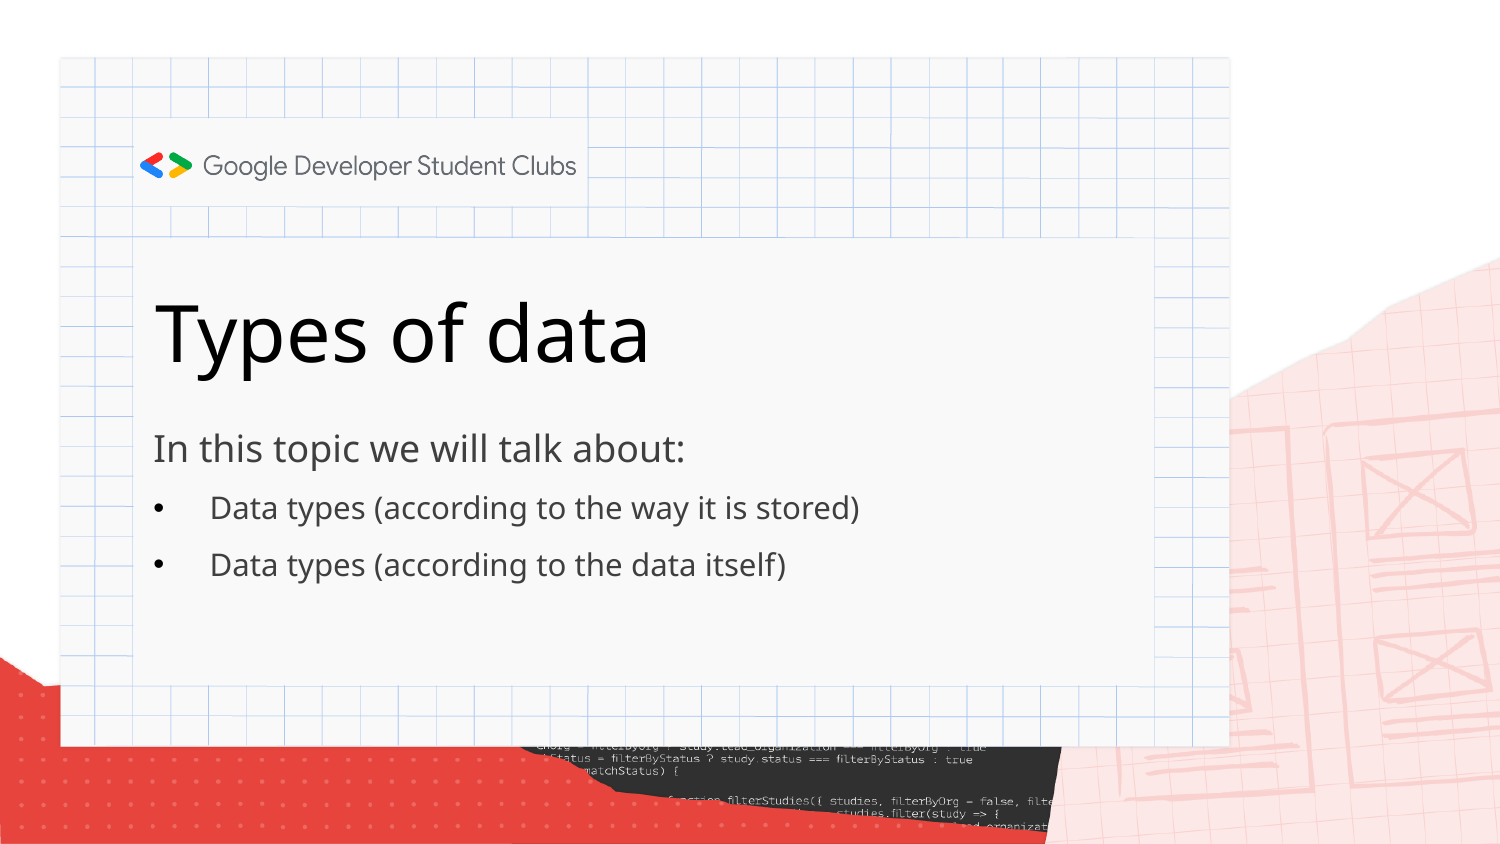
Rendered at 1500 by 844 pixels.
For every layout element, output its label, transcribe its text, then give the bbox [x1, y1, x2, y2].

picture [0, 0, 1500, 844]
subtitle In this topic we will talk about: Data types (according to the way it is stored) Data types (according to the data itself) [128, 419, 953, 590]
title Types of data [149, 277, 1030, 385]
